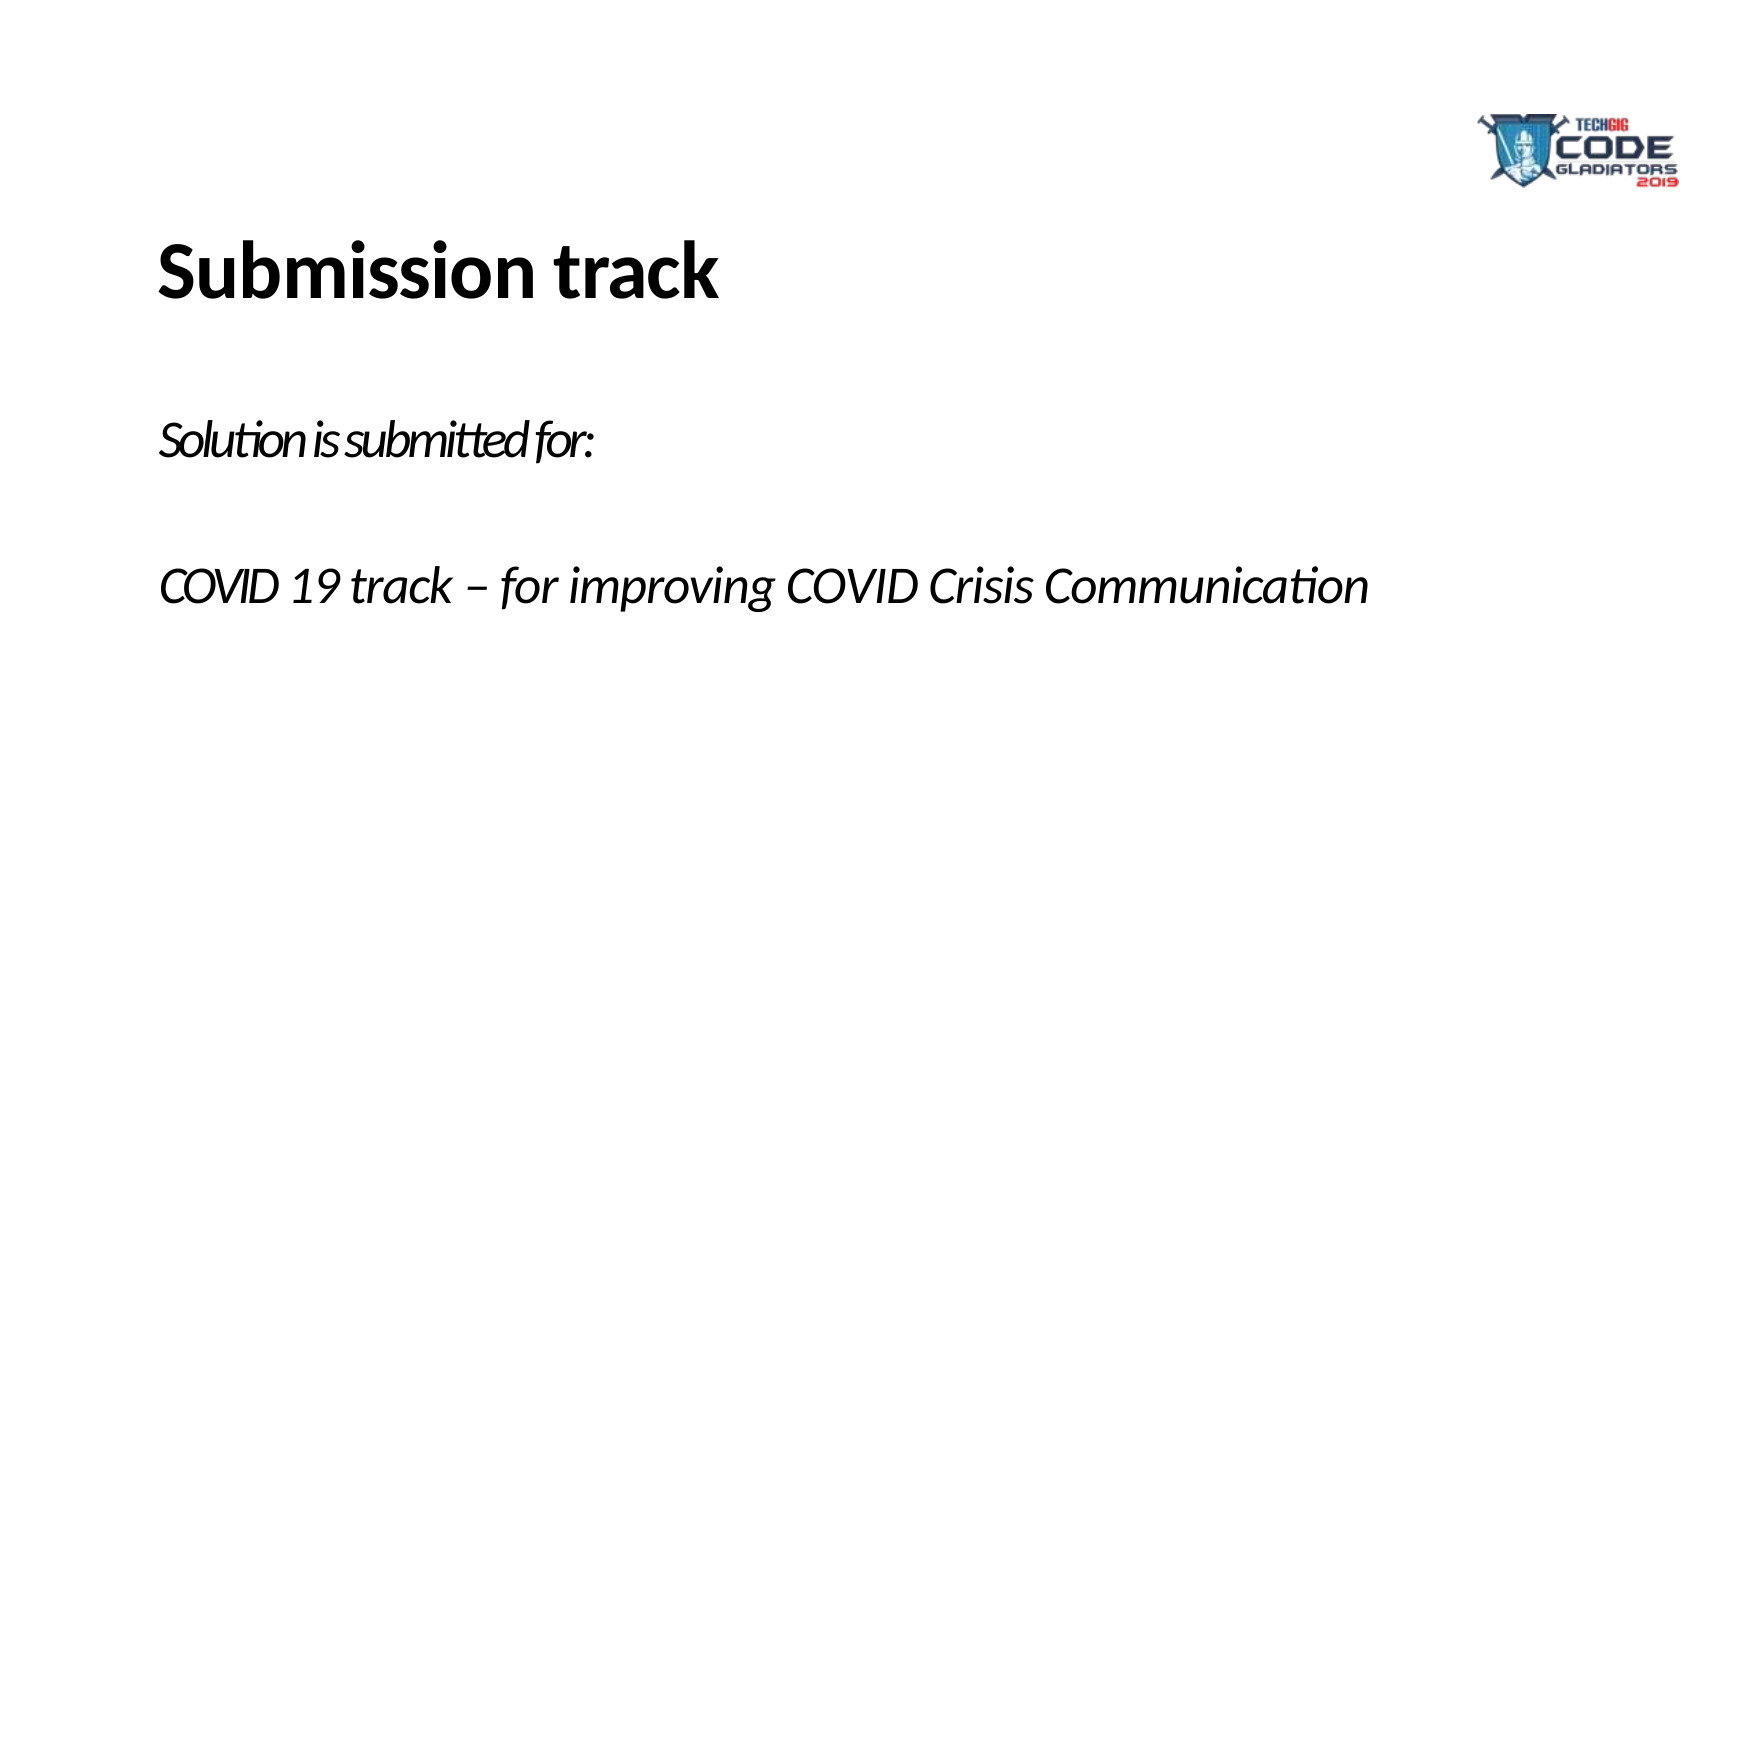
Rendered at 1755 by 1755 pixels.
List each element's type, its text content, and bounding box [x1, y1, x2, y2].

text_box Solution is submitted for: [156, 402, 939, 468]
text_box Submission track [155, 214, 852, 316]
text_box COVID 19 track – for improving COVID Crisis Communication [156, 547, 1528, 614]
picture [1476, 114, 1679, 188]
